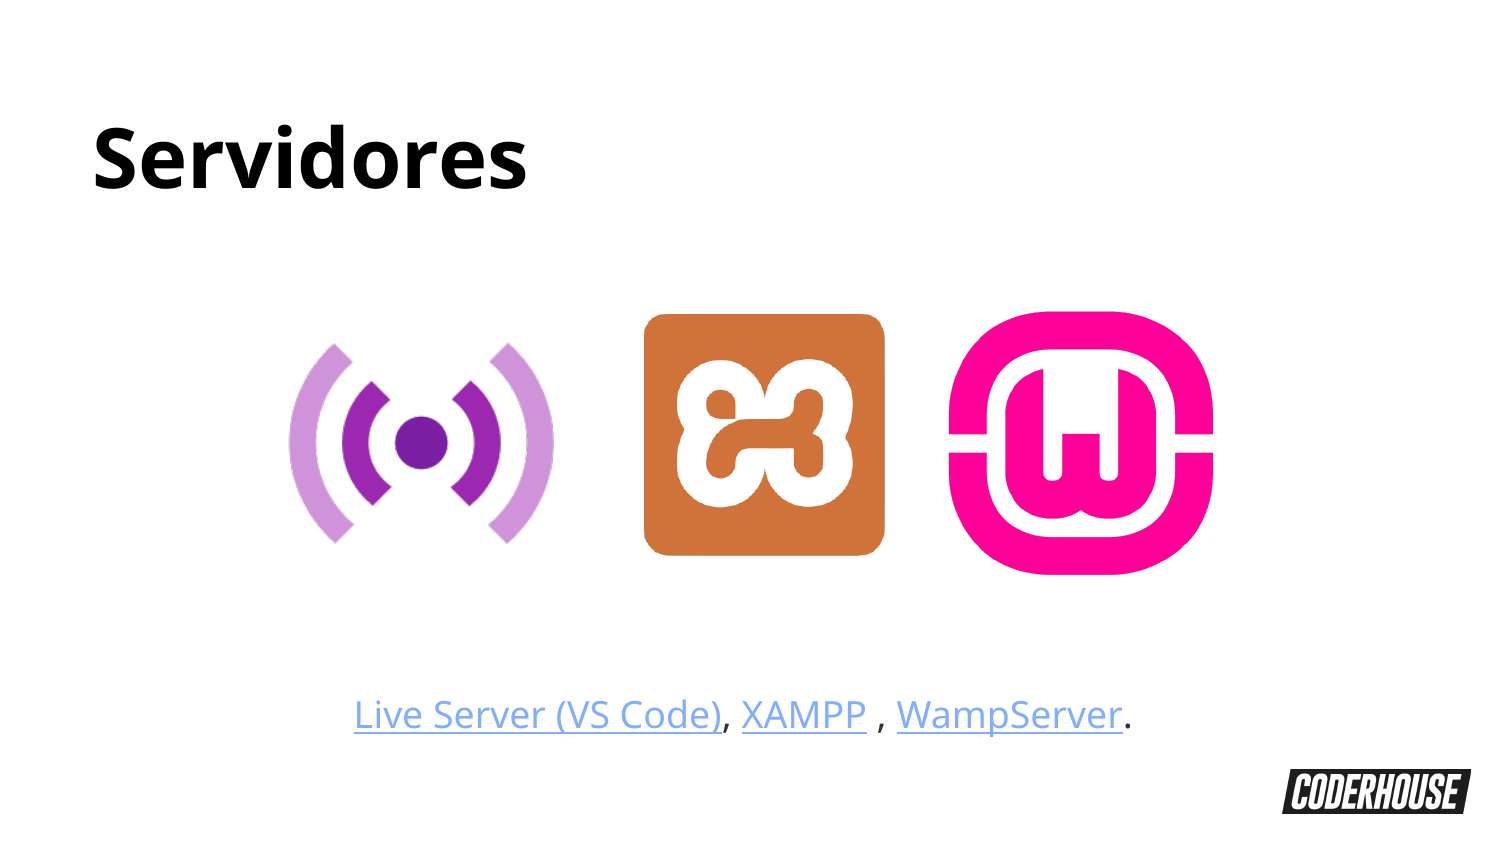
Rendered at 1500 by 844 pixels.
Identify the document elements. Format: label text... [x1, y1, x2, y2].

text_box Servidores [77, 101, 1414, 222]
picture [1281, 769, 1471, 814]
picture [604, 301, 922, 562]
picture [945, 309, 1215, 577]
text_box Live Server (VS Code), XAMPP , WampServer. [338, 643, 1162, 765]
picture [263, 284, 580, 602]
